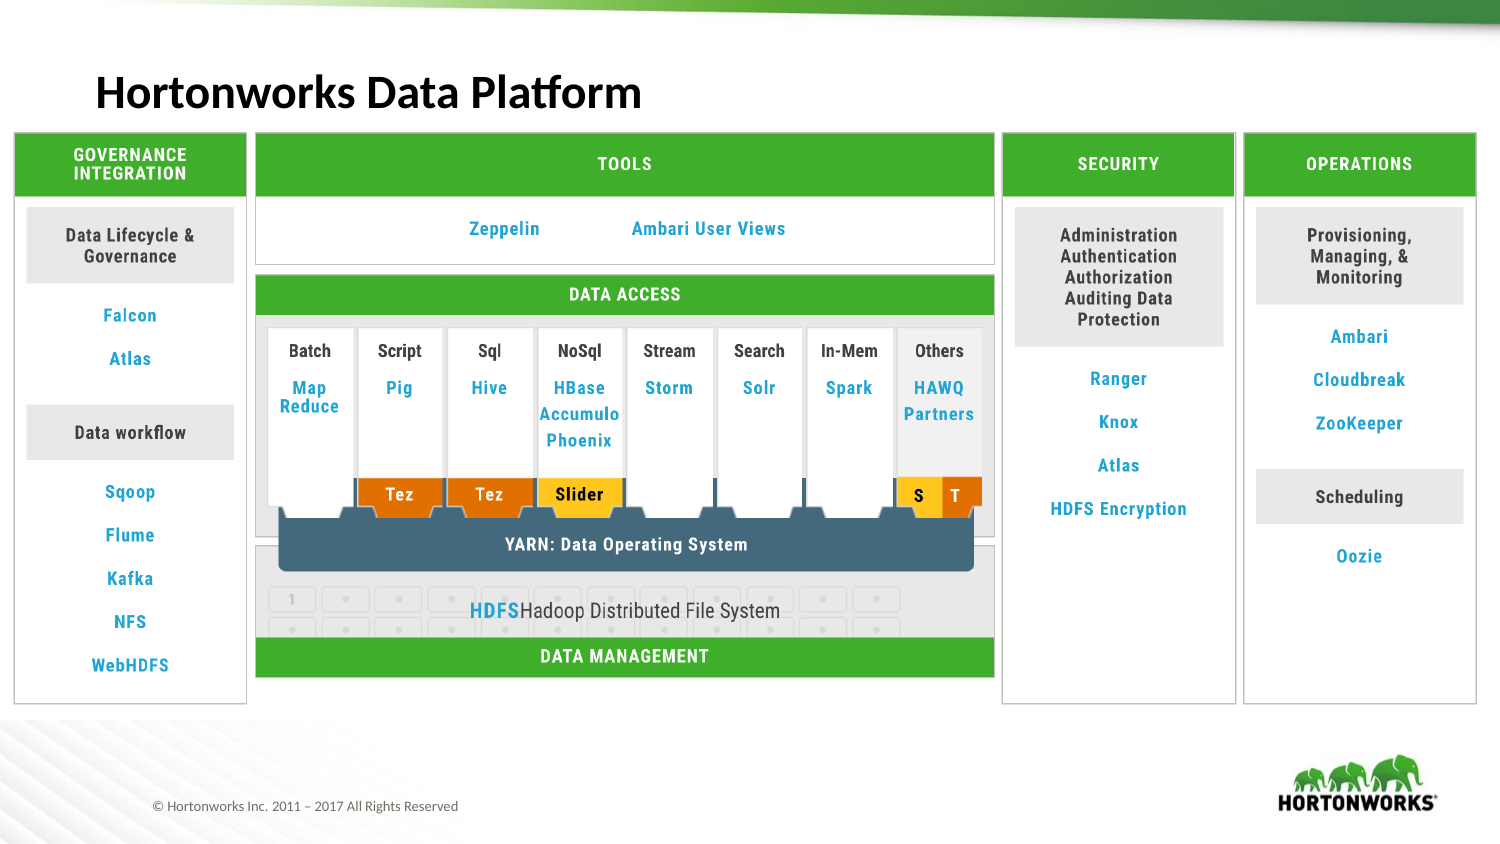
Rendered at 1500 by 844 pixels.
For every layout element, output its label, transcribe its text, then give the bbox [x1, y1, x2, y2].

title Hortonworks Data Platform [86, 69, 1437, 119]
picture [0, 0, 1500, 844]
